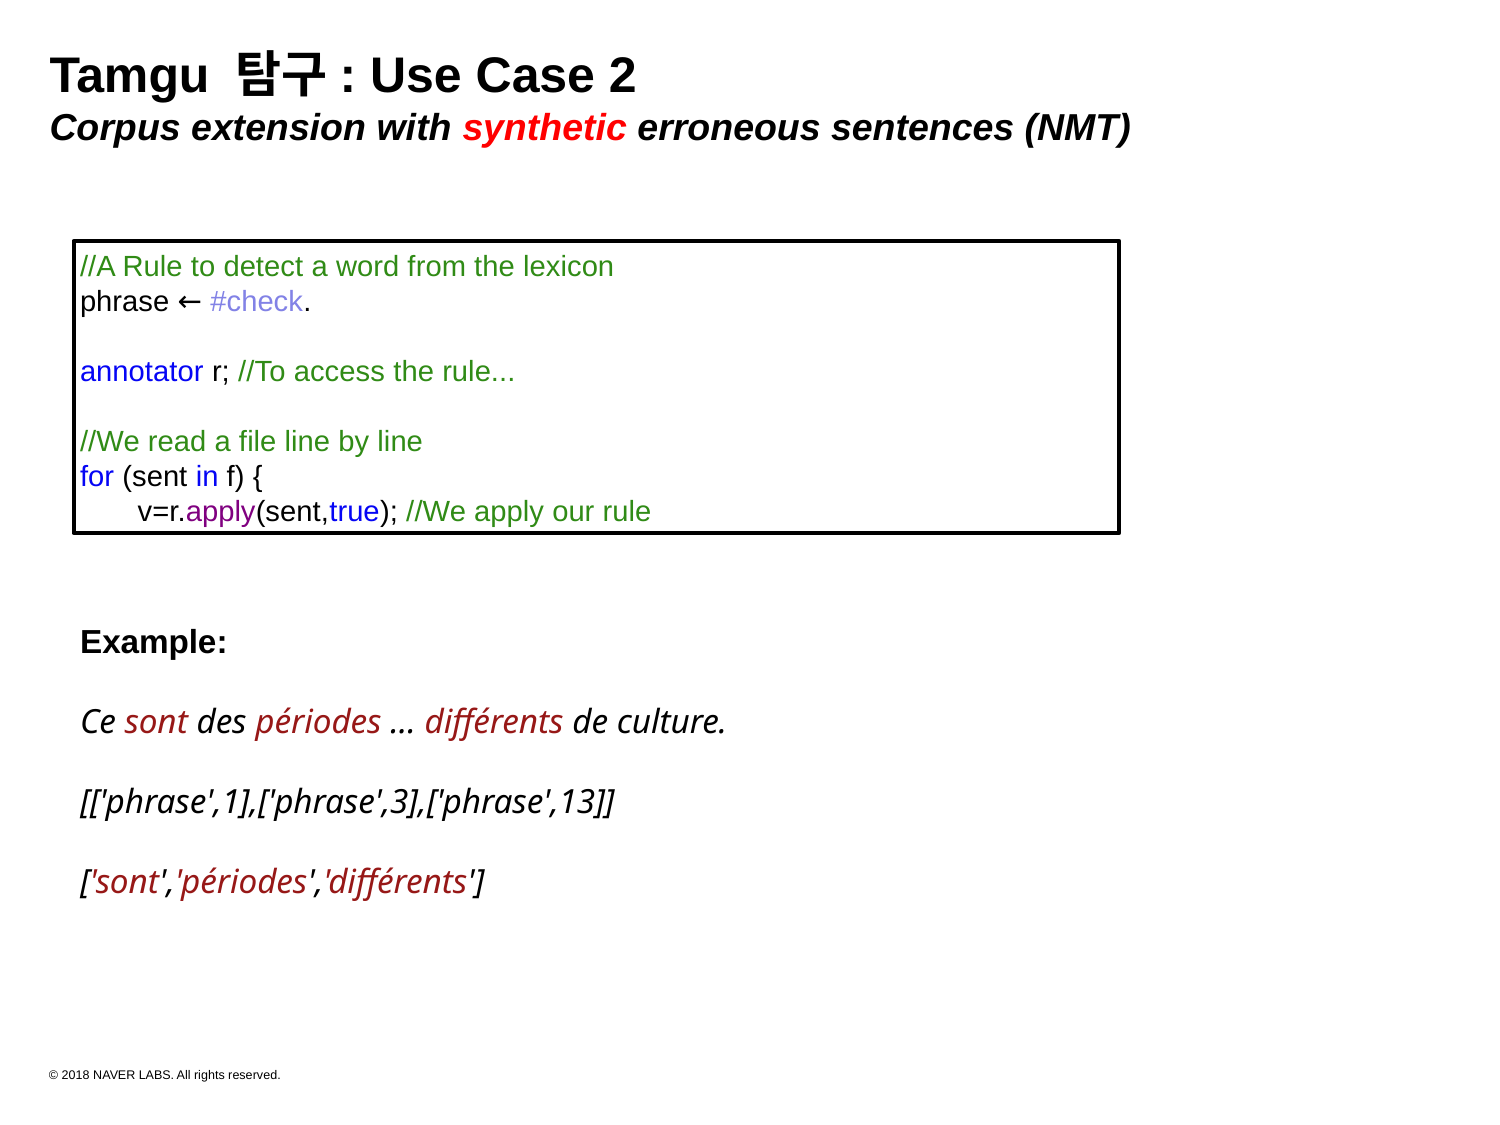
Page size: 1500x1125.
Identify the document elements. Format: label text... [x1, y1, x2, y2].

text_box Example: Ce sont des périodes … différents de culture. [['phrase',1],['phrase',3],['phrase',13]] ['sont','périodes','différents'] [73, 613, 1298, 946]
text_box //A Rule to detect a word from the lexicon phrase ← #check. annotator r; //To access the rule... //We read a file line by line for (sent in f) { v=r.apply(sent,true); //We apply our rule [72, 239, 1121, 535]
text_box Tamgu 탐구: Use Case 2 Corpus extension with synthetic erroneous sentences (NMT) [45, 38, 1310, 153]
